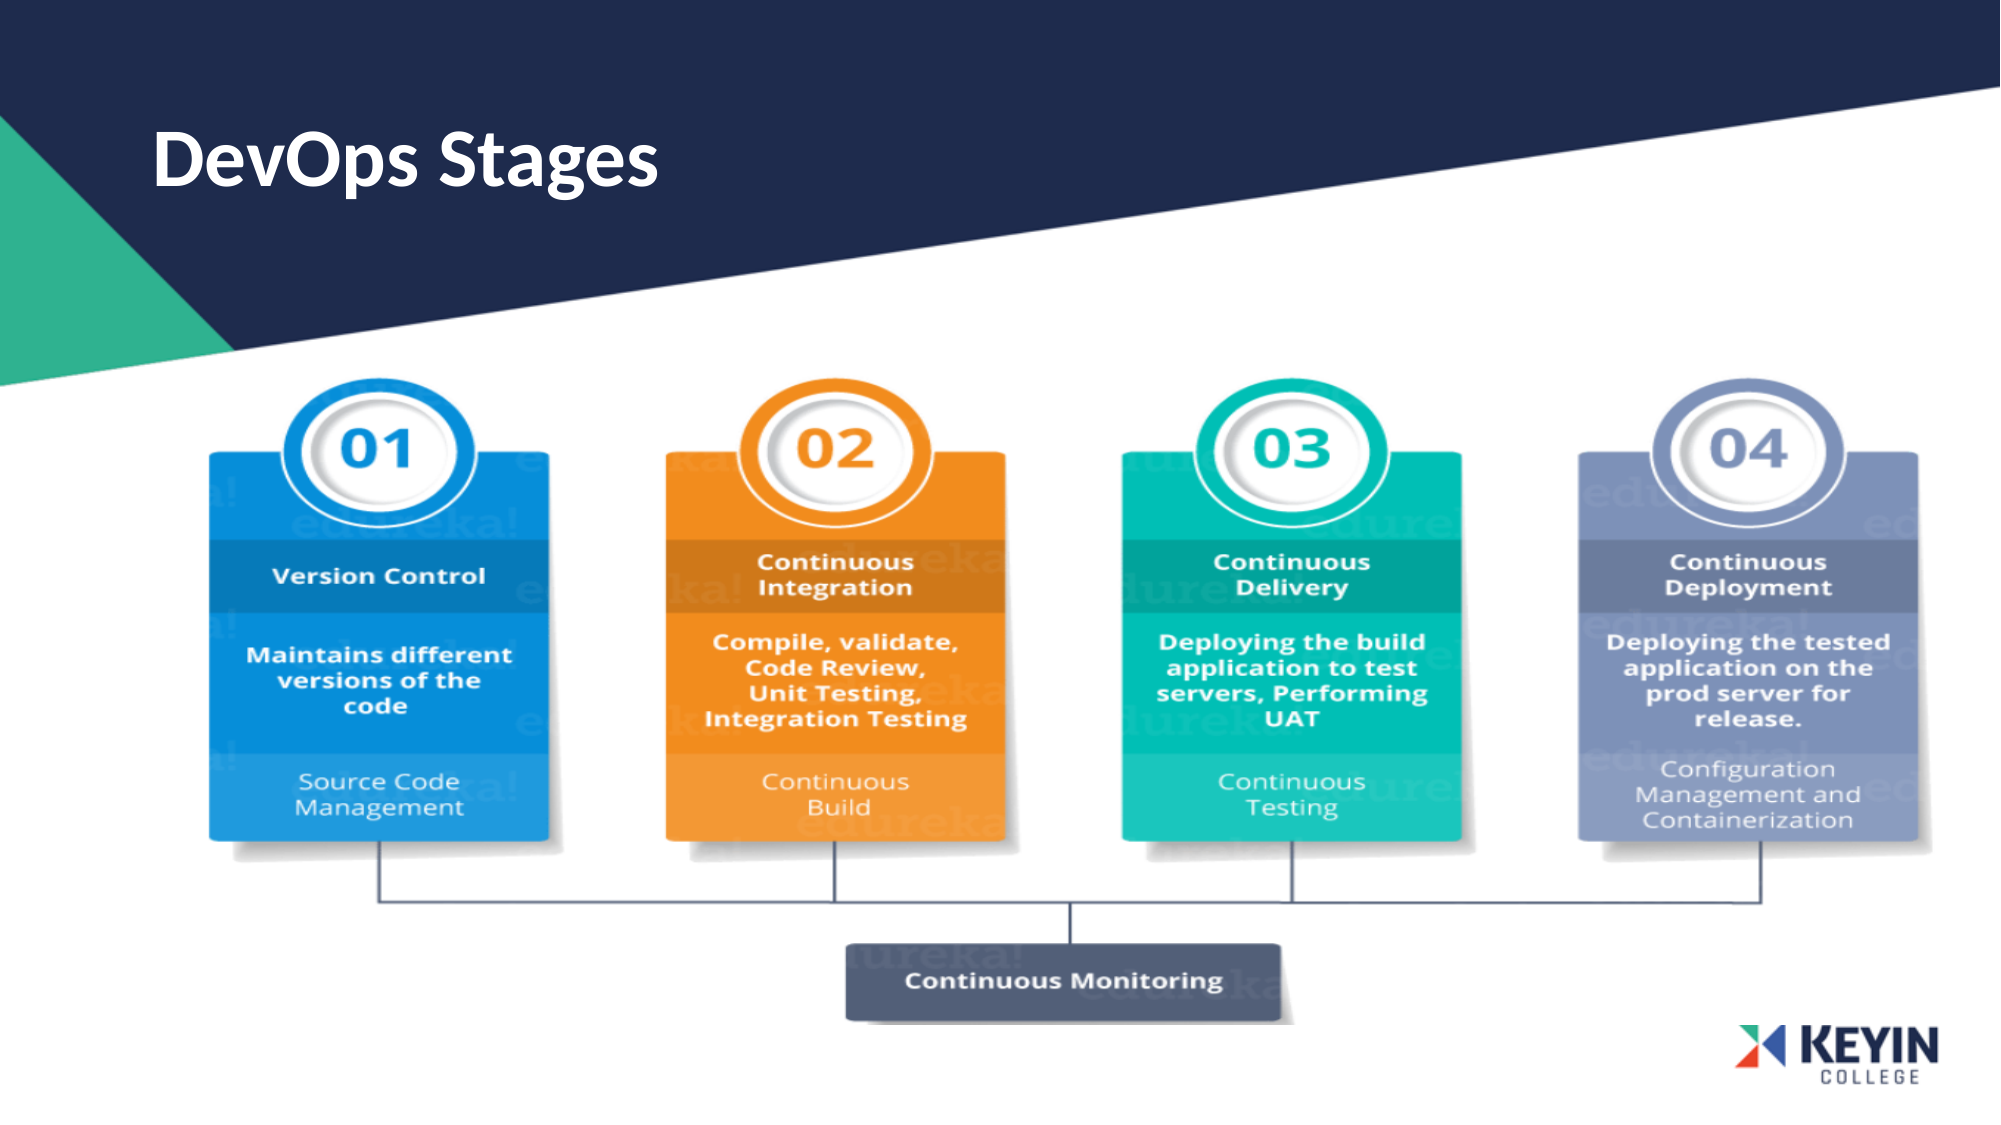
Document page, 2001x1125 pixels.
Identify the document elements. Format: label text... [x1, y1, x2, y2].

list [137, 369, 1977, 1025]
picture [0, 0, 2000, 1125]
title DevOps Stages [137, 50, 2000, 280]
